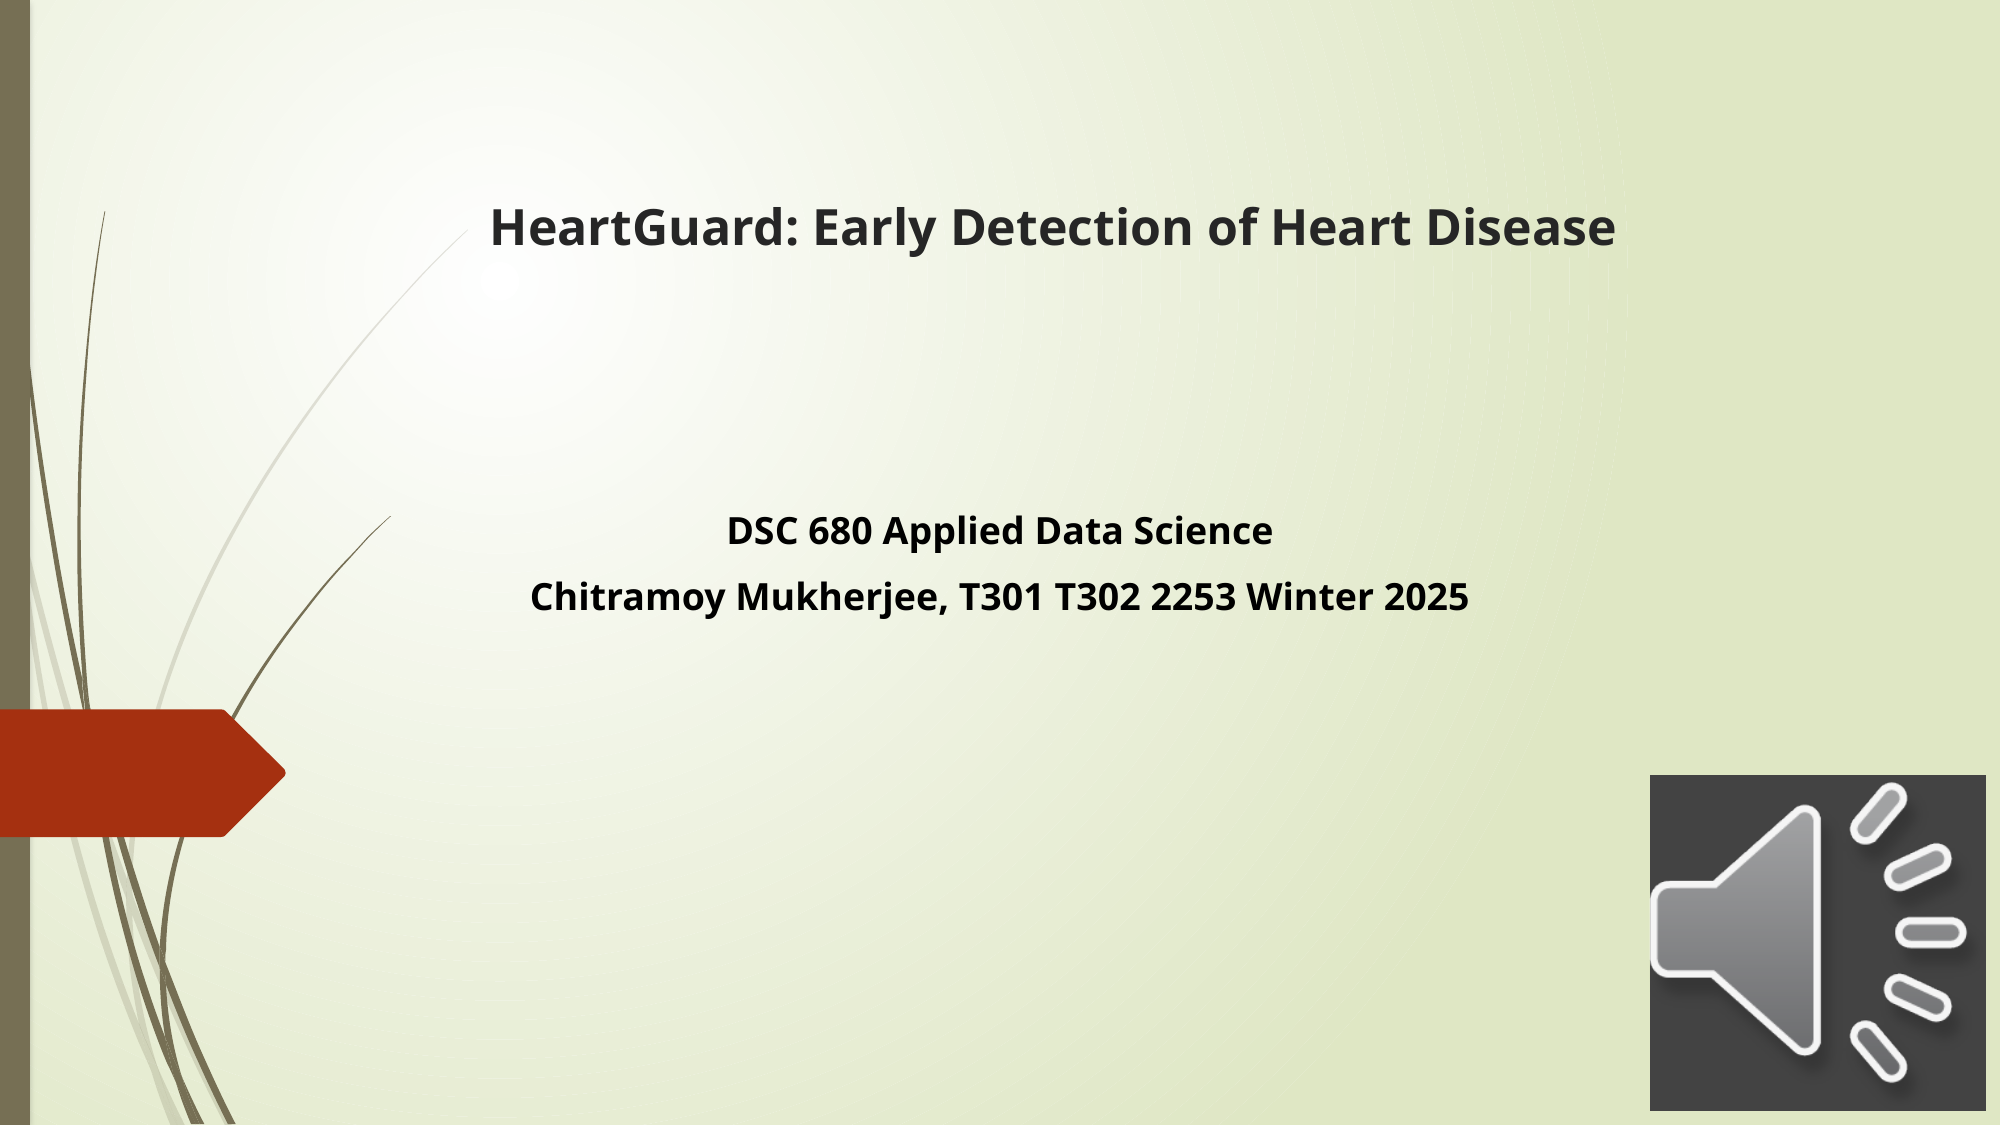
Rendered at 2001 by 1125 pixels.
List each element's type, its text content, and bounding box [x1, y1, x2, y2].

text_box DSC 680 Applied Data Science Chitramoy Mukherjee, T301 T302 2253 Winter 2025 [500, 499, 1501, 626]
picture [1648, 773, 1987, 1112]
title HeartGuard: Early Detection of Heart Disease [249, 184, 1750, 263]
